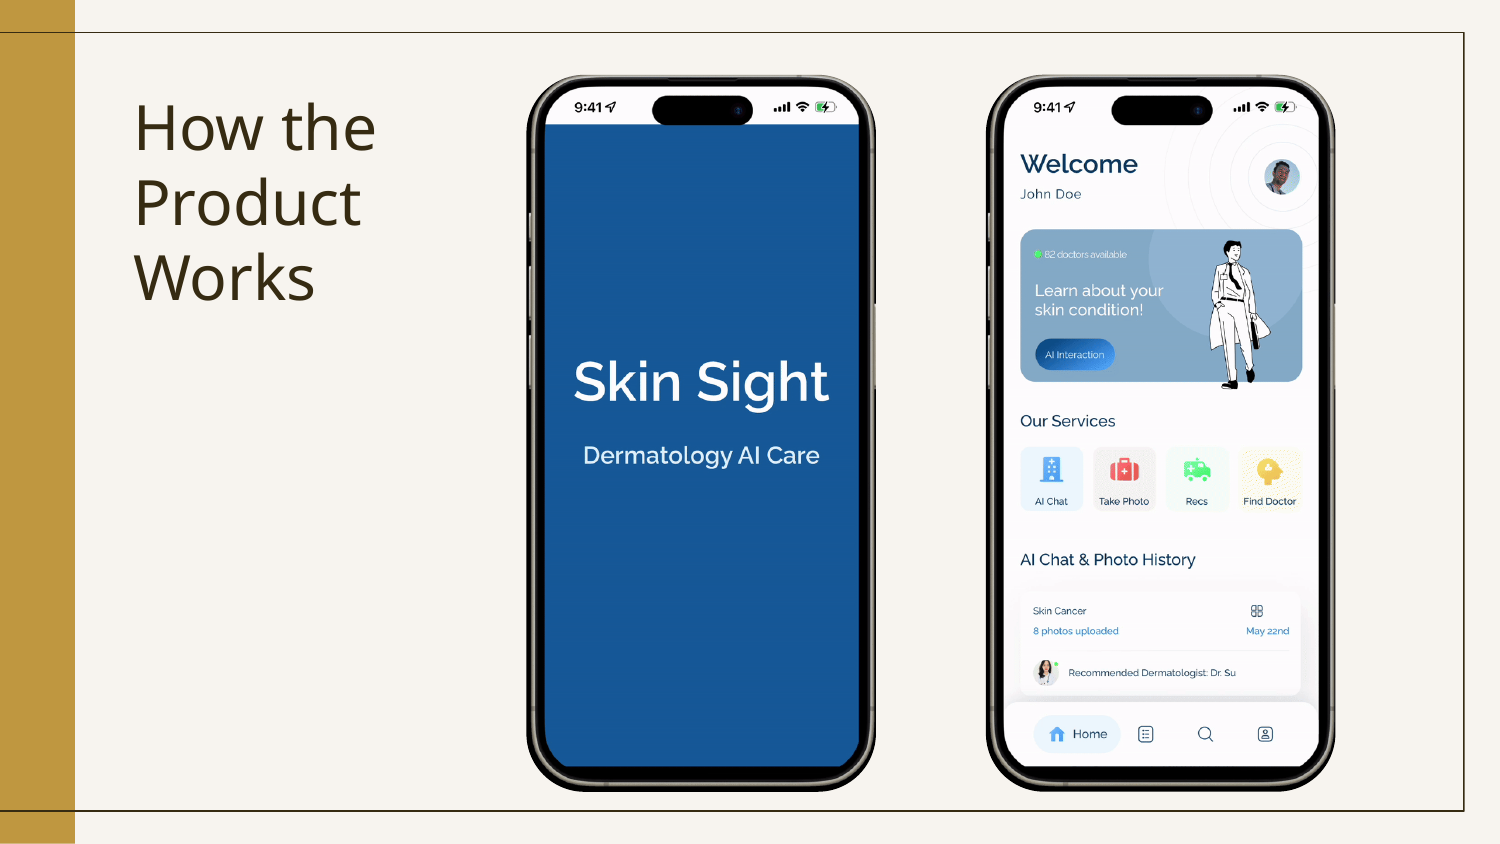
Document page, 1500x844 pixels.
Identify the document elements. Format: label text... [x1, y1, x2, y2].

picture [985, 74, 1336, 792]
picture [526, 74, 877, 793]
title How the Product Works [118, 72, 1382, 167]
